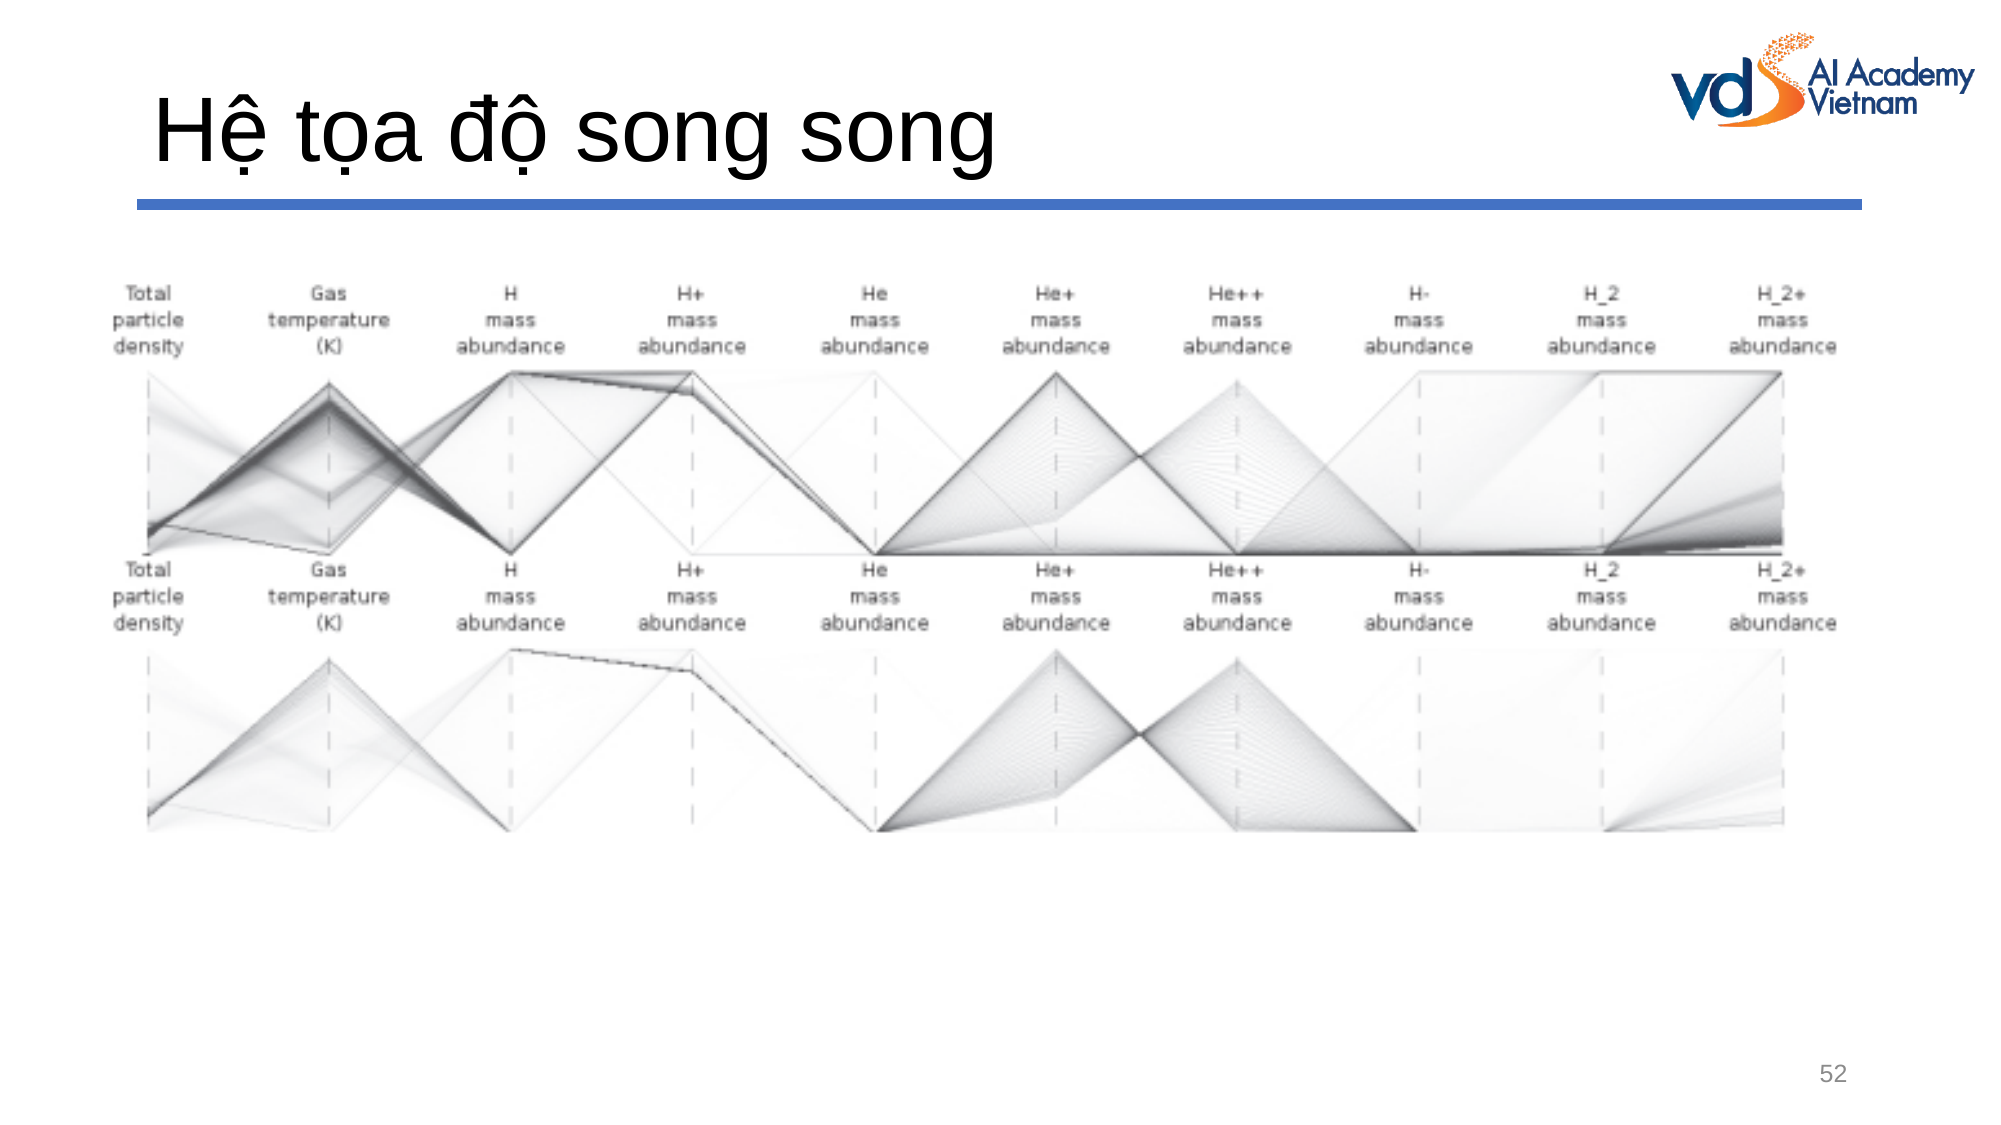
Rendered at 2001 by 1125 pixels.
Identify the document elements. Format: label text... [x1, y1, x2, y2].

picture [99, 265, 1860, 869]
picture [1671, 32, 1975, 127]
slide_number 52 [1412, 1042, 1863, 1103]
title Hệ tọa độ song song [137, 59, 1863, 204]
